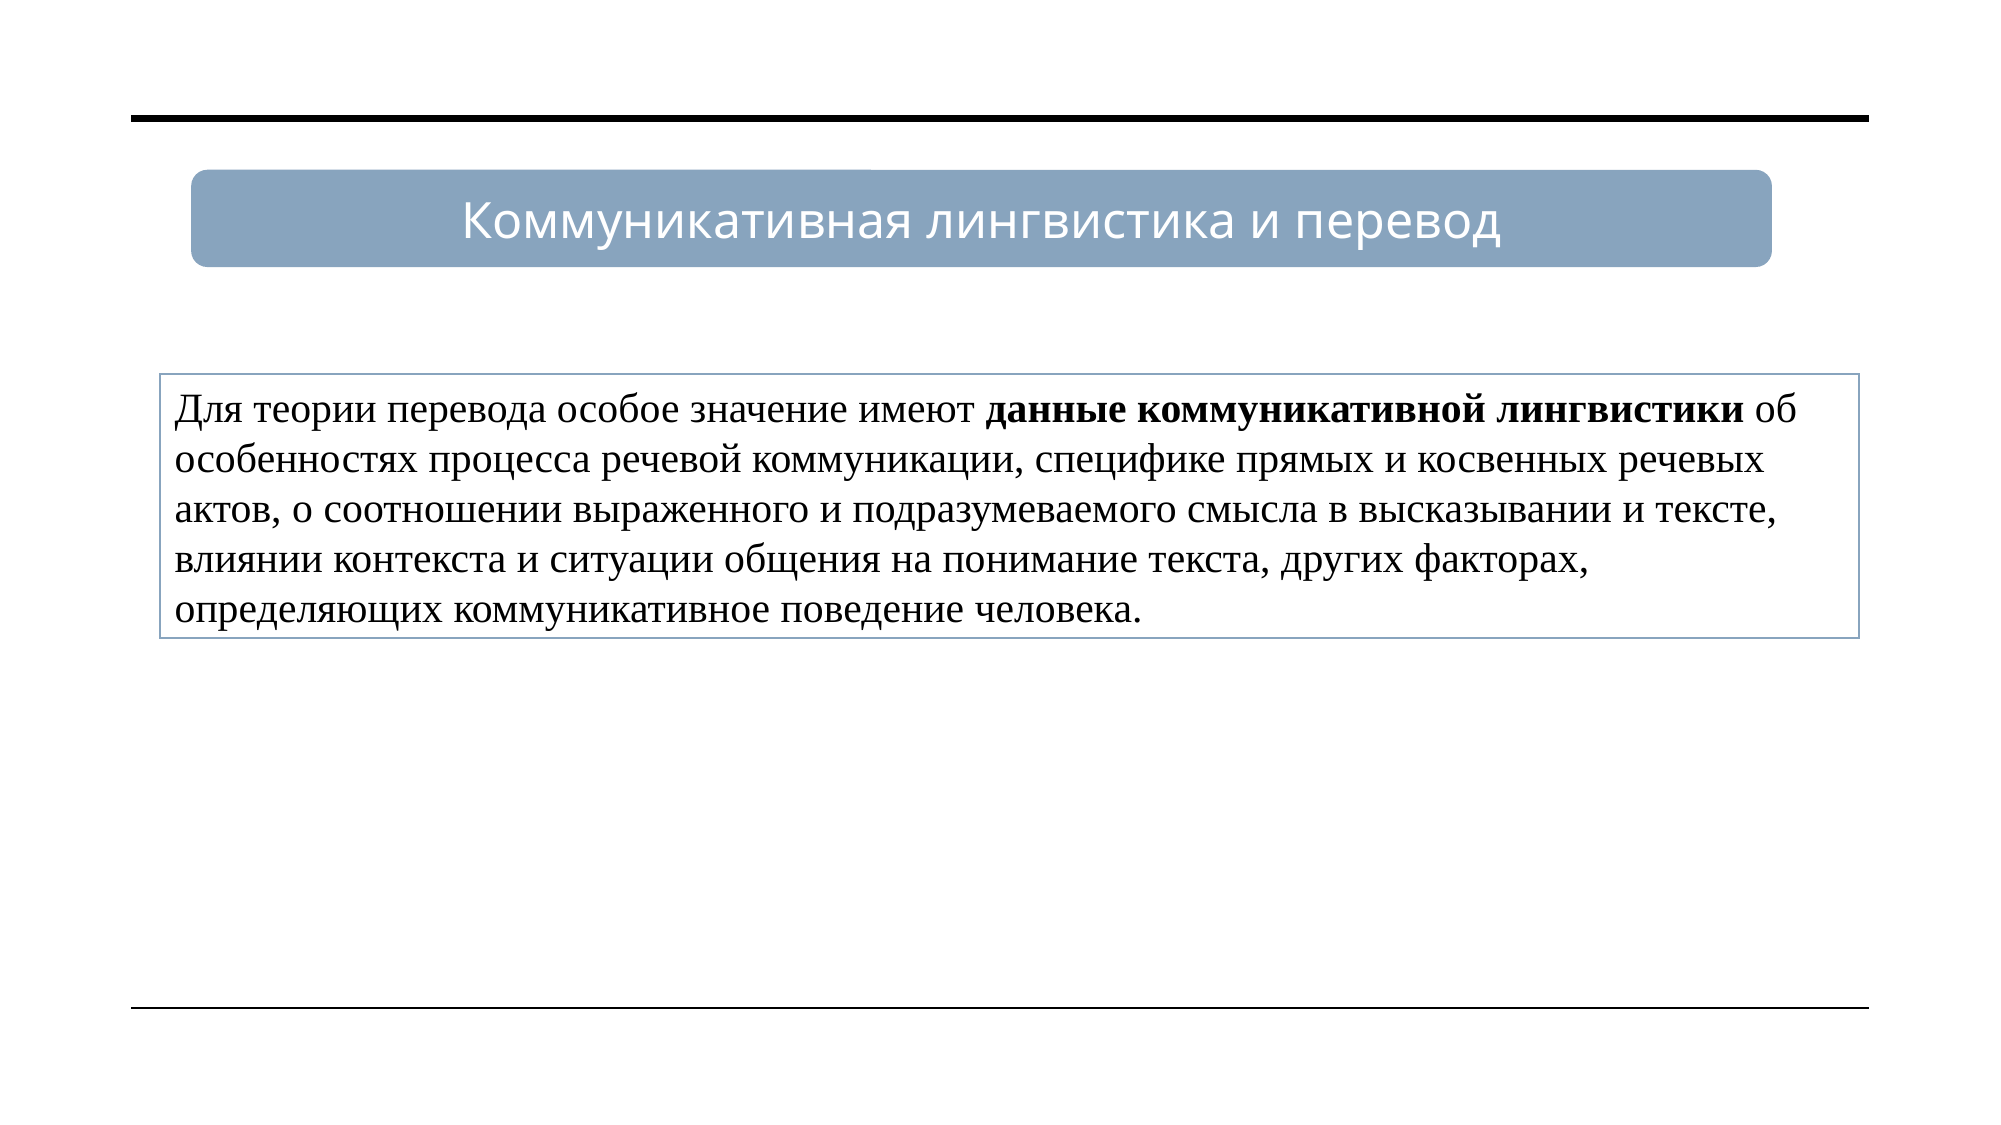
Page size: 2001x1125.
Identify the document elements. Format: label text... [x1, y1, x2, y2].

text_box Для теории перевода особое значение имеют данные коммуникативной лингвистики об особенностях процесса речевой коммуникации, специфике прямых и косвенных речевых актов, о соотношении выраженного и подразумеваемого смысла в высказывании и тексте, влиянии контекста и ситуации общения на понимание текста, других факторах, определяющих коммуникативное поведение человека. [159, 373, 1860, 639]
text_box Коммуникативная лингвистика и перевод [190, 168, 1773, 269]
